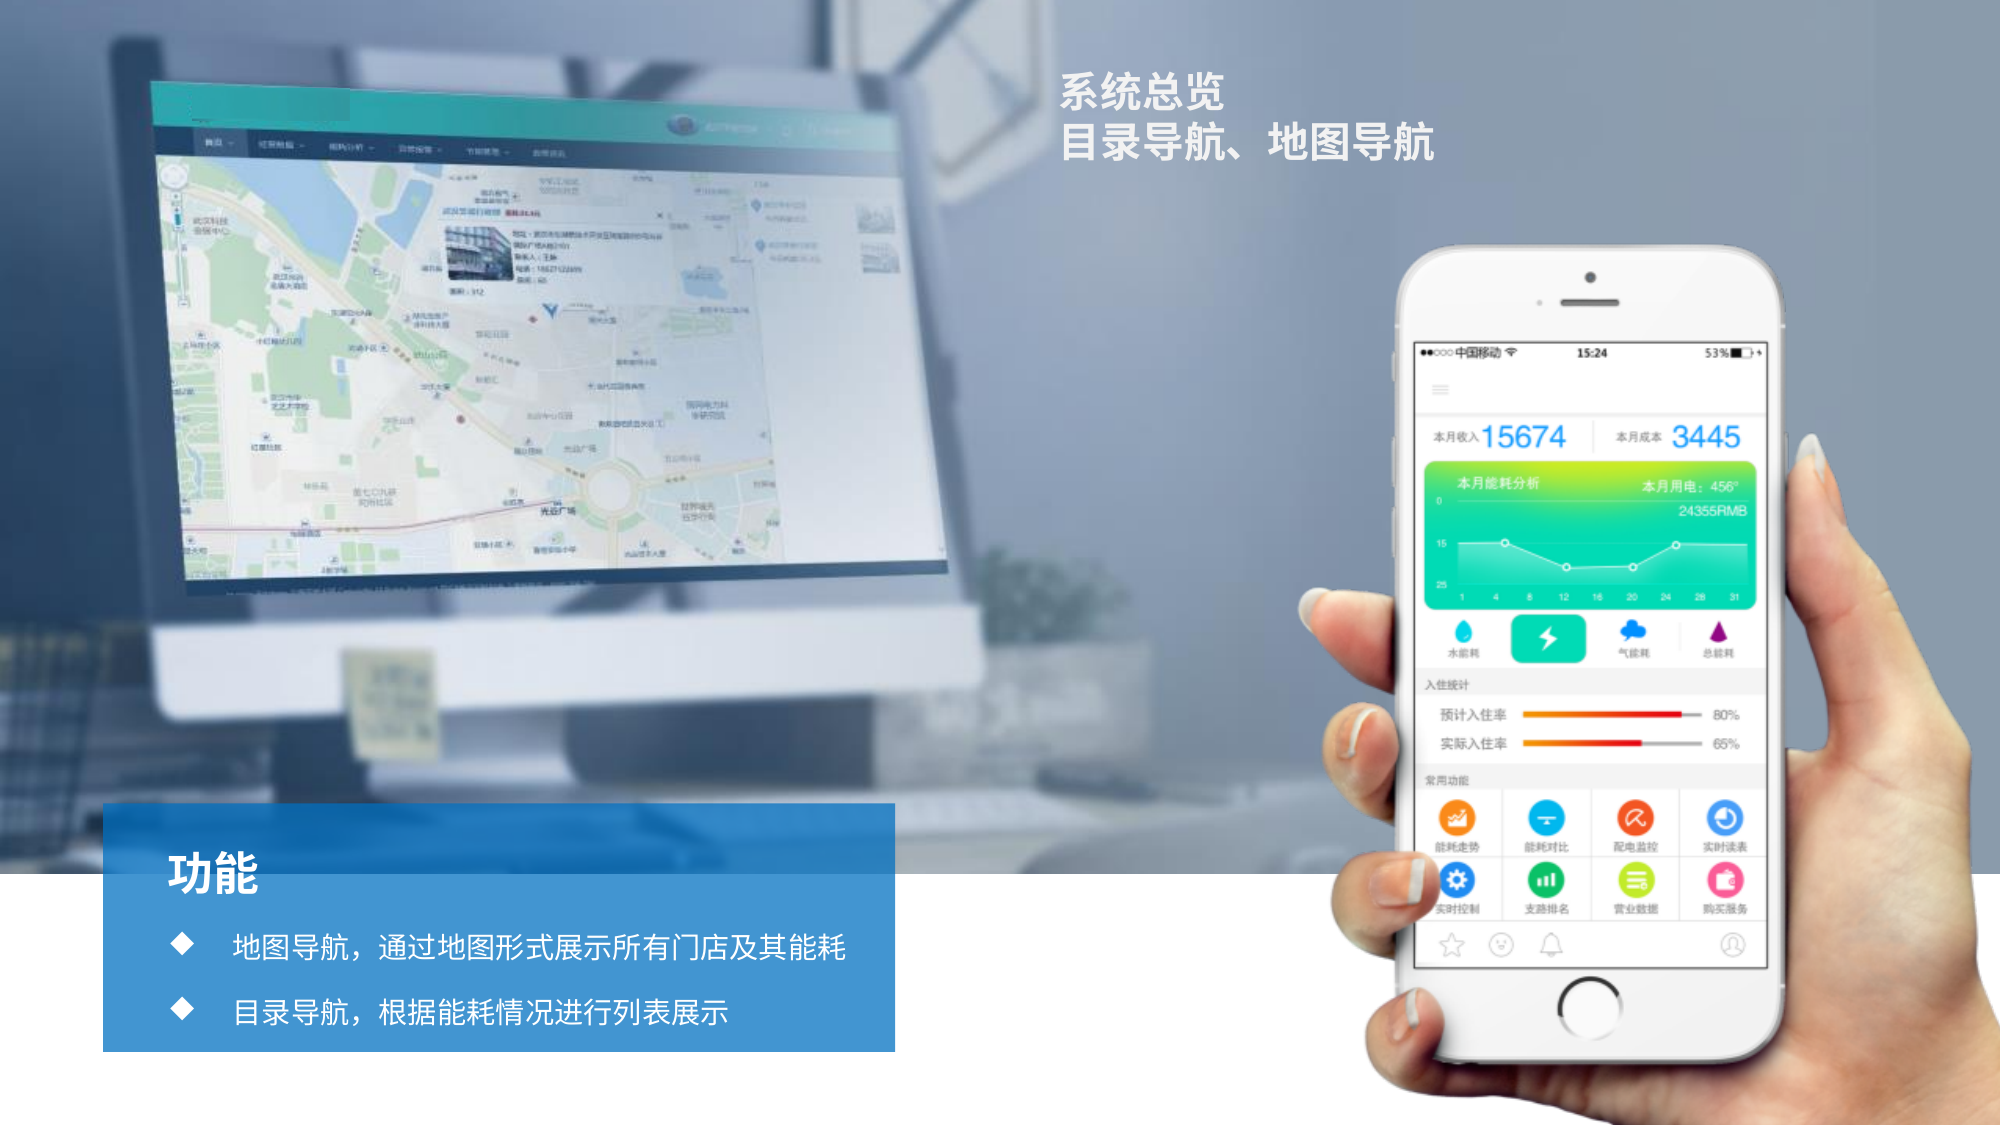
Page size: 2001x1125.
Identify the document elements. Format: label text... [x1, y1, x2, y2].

text_box [152, 874, 873, 878]
text_box [152, 882, 873, 888]
text_box [101, 874, 152, 878]
text_box [101, 906, 897, 1054]
text_box 功能 地图导航，通过地图形式展示所有门店及其能耗 目录导航，根据能耗情况进行列表展示 [152, 906, 873, 1038]
text_box [873, 874, 897, 878]
text_box [873, 892, 897, 899]
picture [0, 0, 2000, 1125]
text_box [101, 882, 152, 888]
text_box [152, 892, 873, 899]
text_box [873, 882, 897, 888]
text_box [101, 892, 152, 899]
